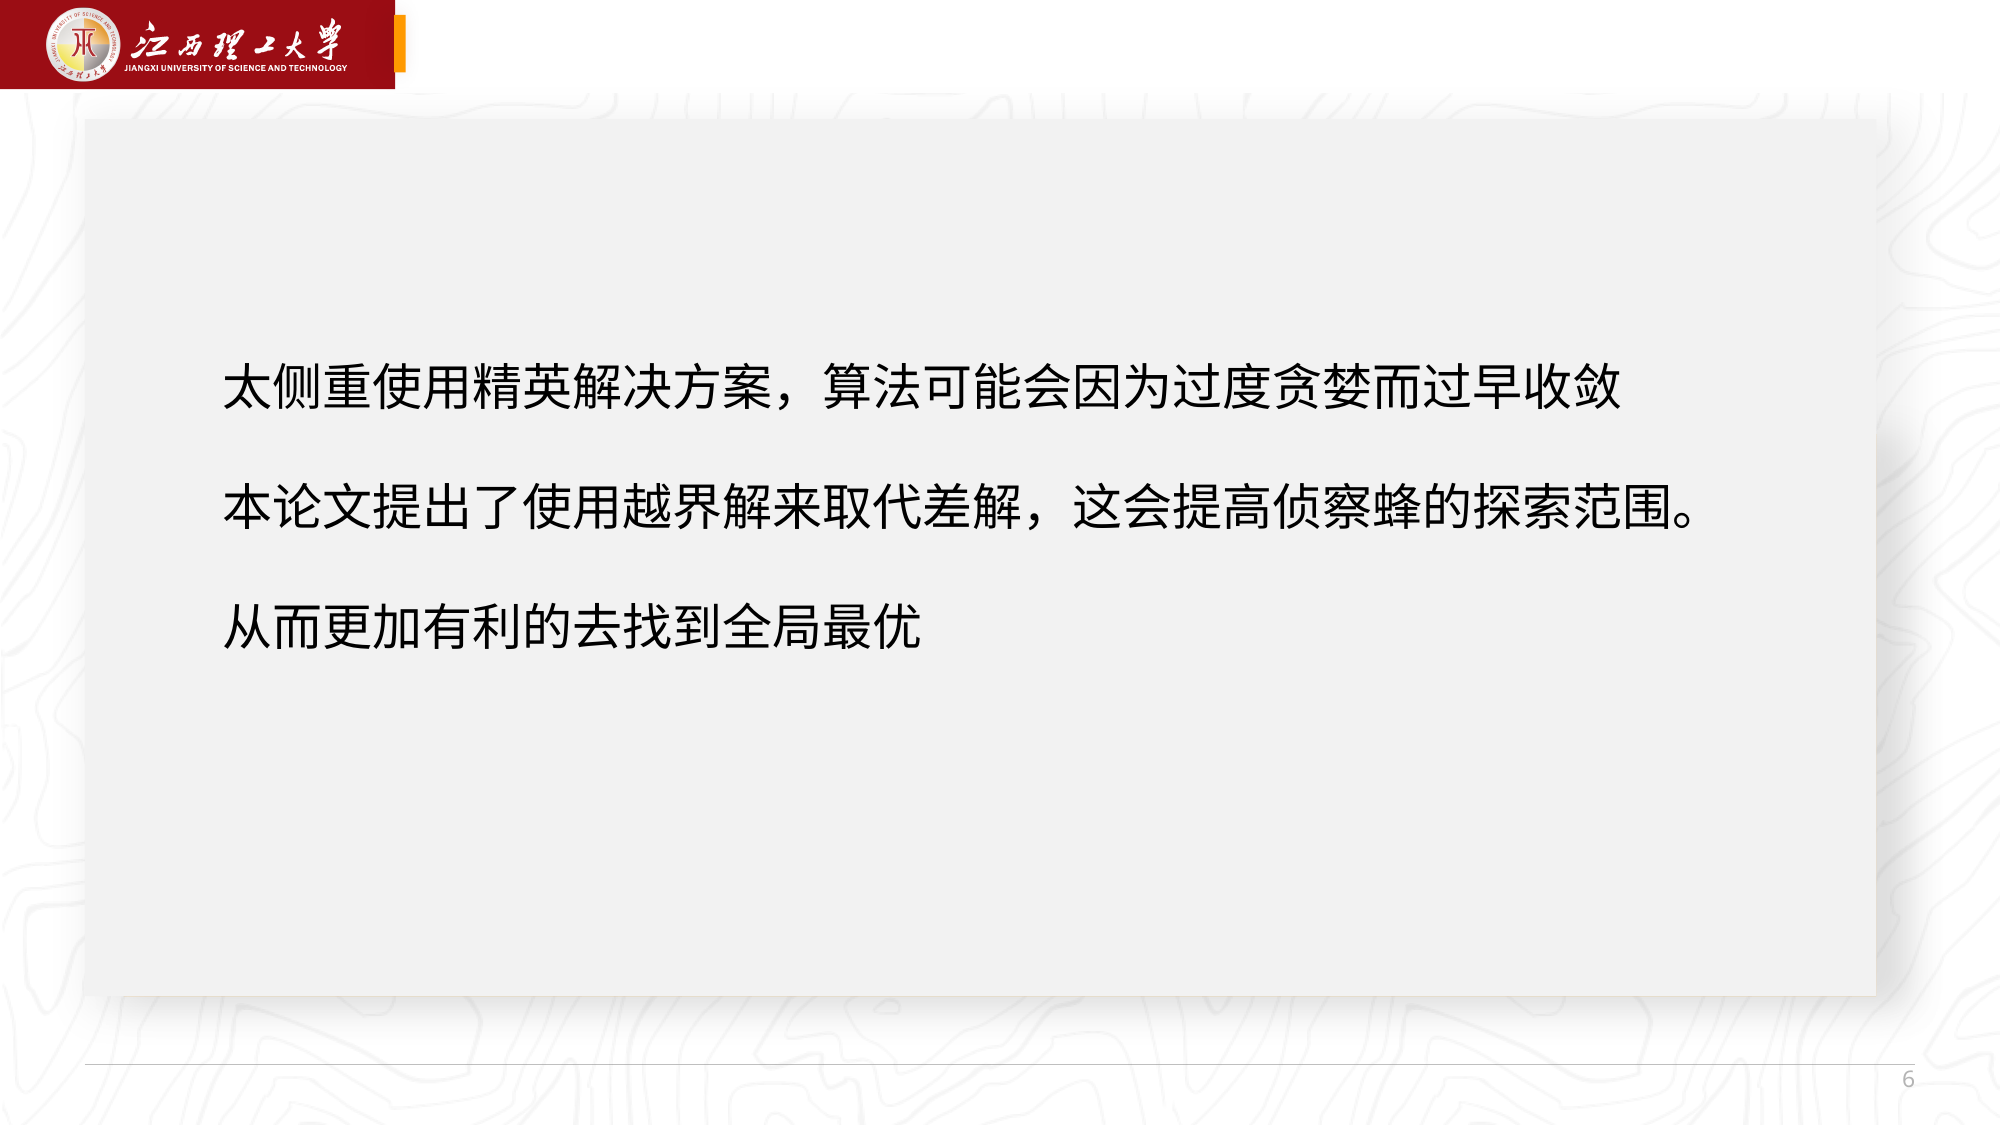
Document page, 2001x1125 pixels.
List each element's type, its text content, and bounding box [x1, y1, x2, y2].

slide_number [1765, 1056, 1916, 1104]
picture [46, 4, 355, 85]
text_box 太侧重使用精英解决方案，算法可能会因为过度贪婪而过早收敛 本论文提出了使用越界解来取代差解，这会提高侦察蜂的探索范围。 从而更加有利的去找到全局最优 [207, 348, 1738, 723]
text_box [84, 118, 1877, 997]
